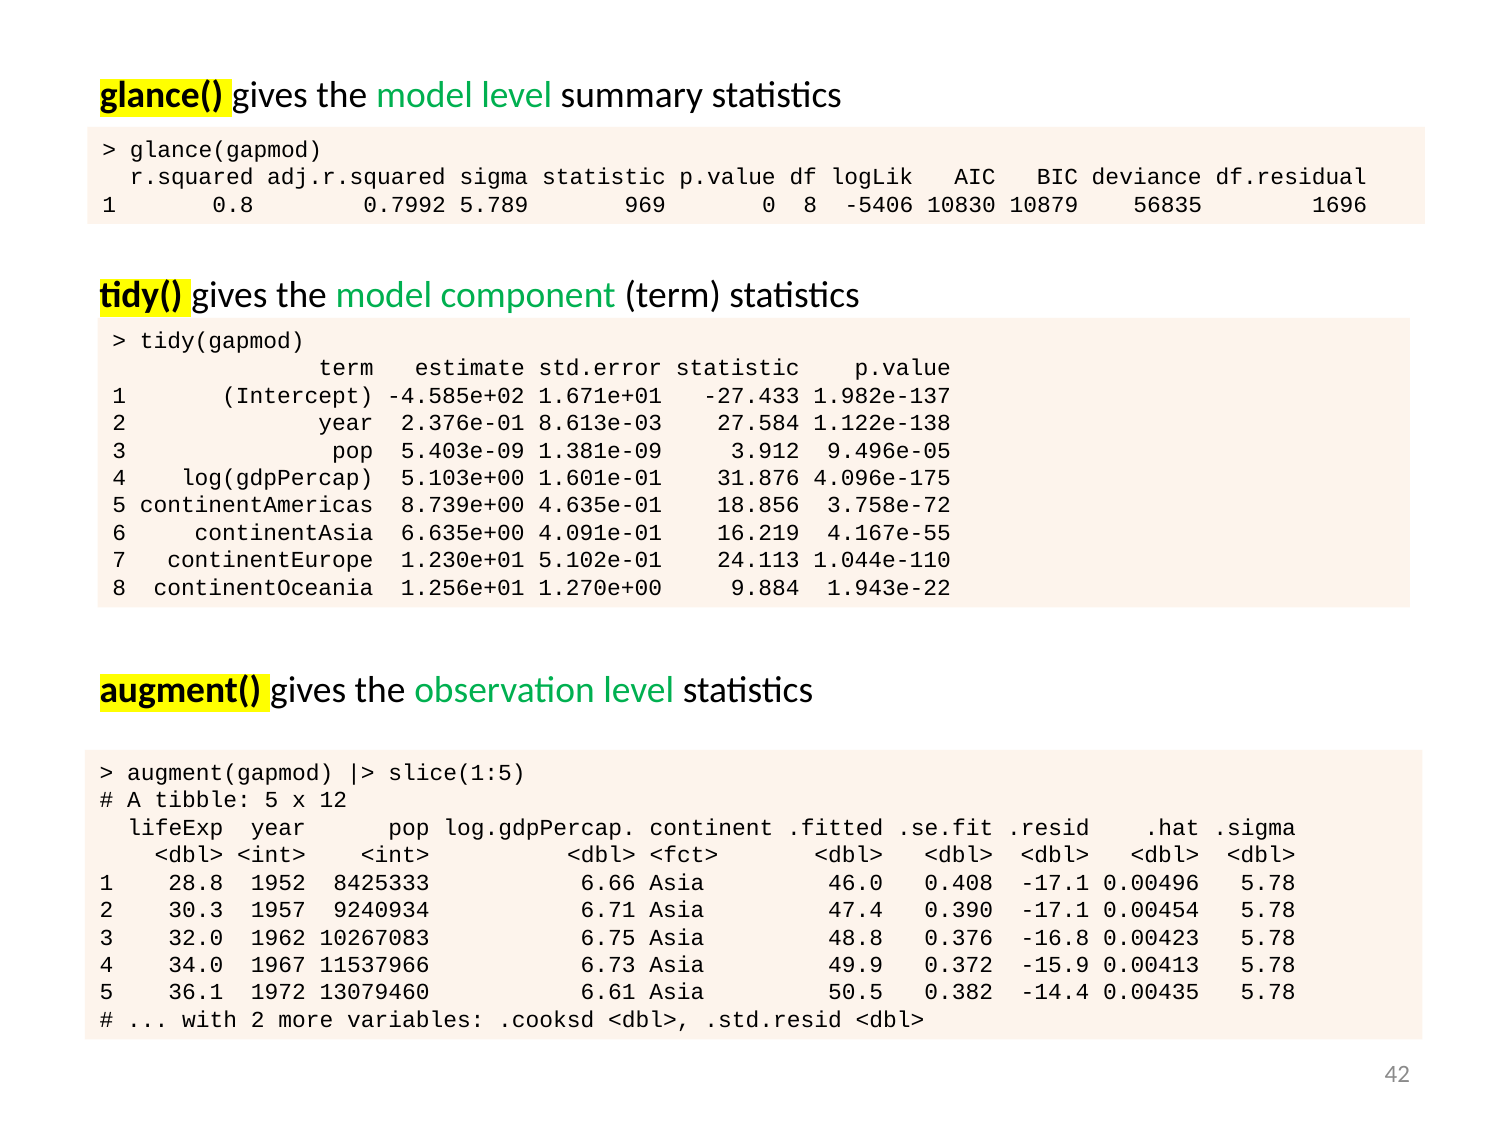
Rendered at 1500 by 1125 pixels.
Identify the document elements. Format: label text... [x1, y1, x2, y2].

text_box > tidy(gapmod) term estimate std.error statistic p.value 1 (Intercept) -4.585e+02 1.671e+01 -27.433 1.982e-137 2 year 2.376e-01 8.613e-03 27.584 1.122e-138 3 pop 5.403e-09 1.381e-09 3.912 9.496e-05 4 log(gdpPercap) 5.103e+00 1.601e-01 31.876 4.096e-175 5 continentAmericas 8.739e+00 4.635e-01 18.856 3.758e-72 6 continentAsia 6.635e+00 4.091e-01 16.219 4.167e-55 7 continentEurope 1.230e+01 5.102e-01 24.113 1.044e-110 8 continentOceania 1.256e+01 1.270e+00 9.884 1.943e-22 [97, 317, 1410, 608]
slide_number 42 [1074, 1042, 1425, 1103]
text_box > augment(gapmod) |> slice(1:5) # A tibble: 5 x 12 lifeExp year pop log.gdpPercap. continent .fitted .se.fit .resid .hat .sigma <dbl> <int> <int> <dbl> <fct> <dbl> <dbl> <dbl> <dbl> <dbl> 1 28.8 1952 8425333 6.66 Asia 46.0 0.408 -17.1 0.00496 5.78 2 30.3 1957 9240934 6.71 Asia 47.4 0.390 -17.1 0.00454 5.78 3 32.0 1962 10267083 6.75 Asia 48.8 0.376 -16.8 0.00423 5.78 4 34.0 1967 11537966 6.73 Asia 49.9 0.372 -15.9 0.00413 5.78 5 36.1 1972 13079460 6.61 Asia 50.5 0.382 -14.4 0.00435 5.78 # ... with 2 more variables: .cooksd <dbl>, .std.resid <dbl> [84, 749, 1423, 1040]
text_box > glance(gapmod) r.squared adj.r.squared sigma statistic p.value df logLik AIC BIC deviance df.residual 1 0.8 0.7992 5.789 969 0 8 -5406 10830 10879 56835 1696 [87, 126, 1425, 224]
text_box glance() gives the model level summary statistics [84, 62, 1173, 123]
text_box tidy() gives the model component (term) statistics [84, 262, 1408, 323]
text_box augment() gives the observation level statistics [84, 657, 1423, 717]
